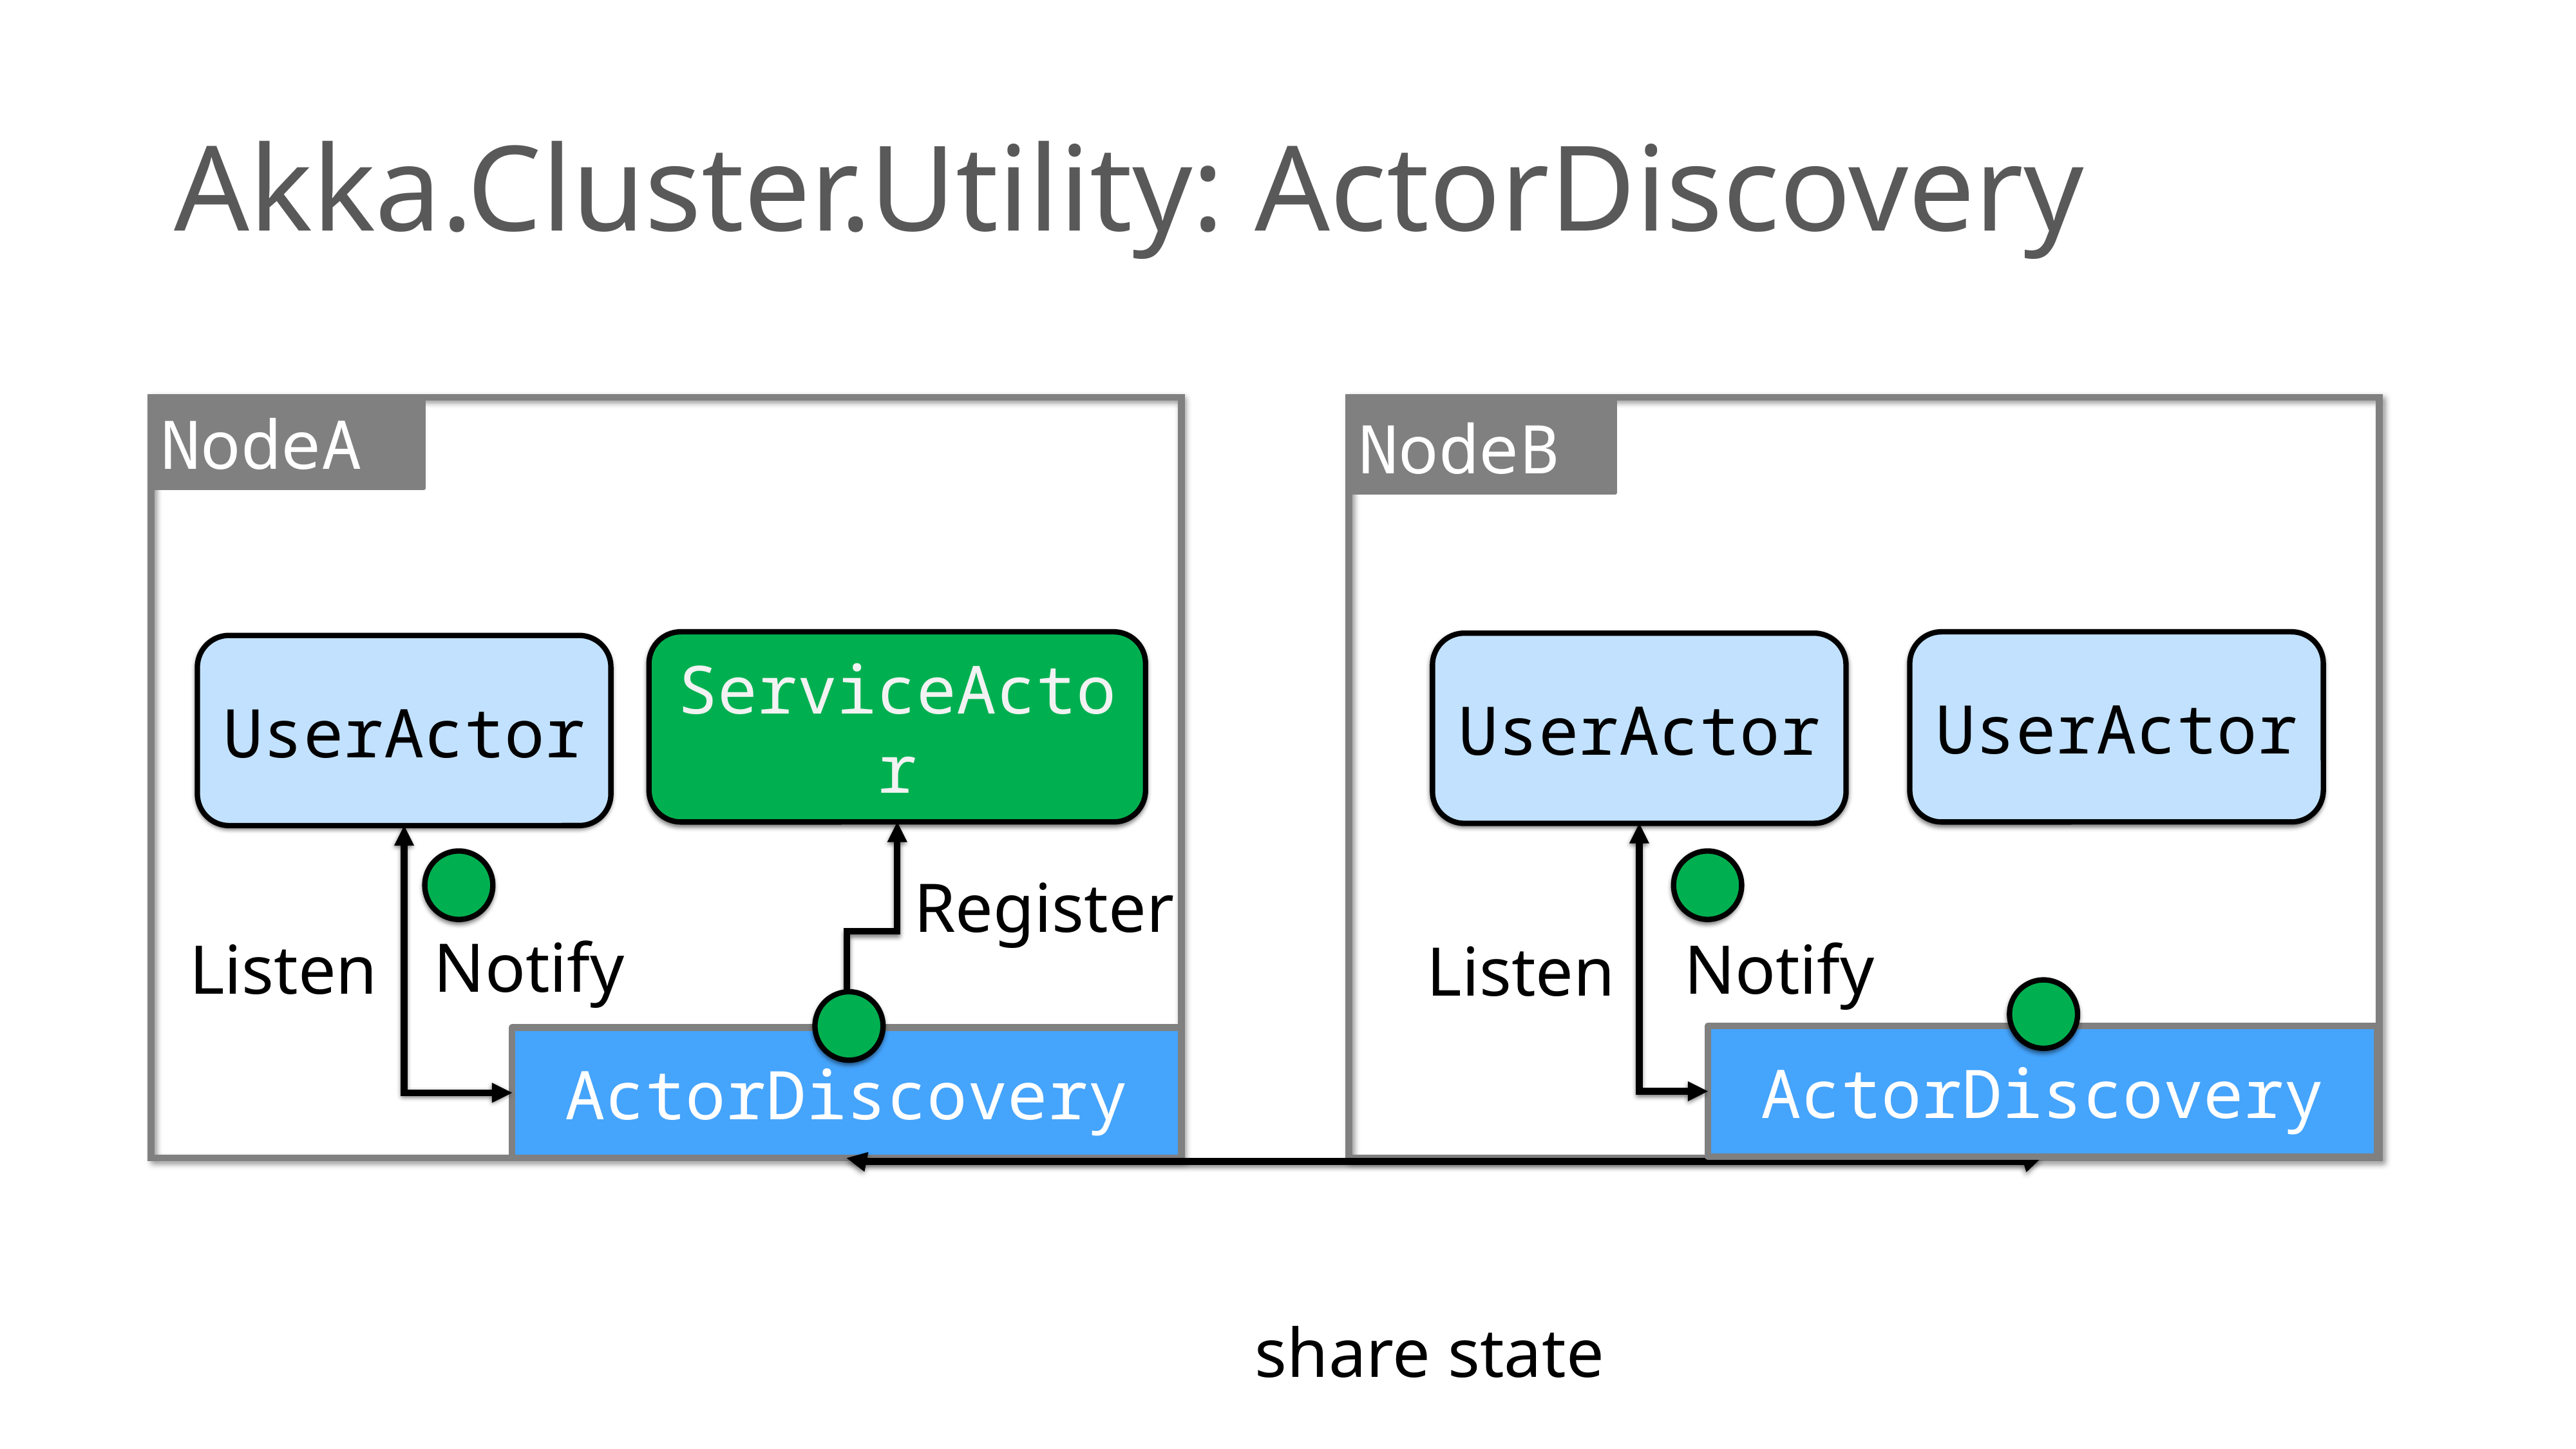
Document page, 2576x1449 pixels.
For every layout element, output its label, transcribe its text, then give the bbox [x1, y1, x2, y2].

text_box Listen [1417, 923, 1444, 1014]
text_box ActorDiscovery [1707, 1026, 2378, 1157]
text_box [324, 905, 592, 1014]
text_box Notify [1674, 922, 1884, 1012]
text_box Register [904, 860, 1184, 951]
text_box NodeB [1349, 401, 1615, 493]
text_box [1539, 923, 1808, 992]
text_box UserActor [1446, 633, 1846, 824]
text_box [1673, 851, 1742, 920]
text_box [1349, 397, 2380, 1159]
text_box Listen [1446, 923, 1625, 1014]
text_box ActorDiscovery [512, 1027, 1182, 1159]
text_box share state [1245, 1305, 1444, 1396]
text_box UserActor [1432, 640, 1444, 816]
text_box ServiceActor [649, 632, 1146, 822]
text_box [815, 991, 884, 1061]
text_box [424, 851, 493, 905]
text_box [151, 397, 1182, 1159]
text_box NodeA [151, 397, 424, 489]
text_box [2009, 980, 2078, 1048]
text_box Listen [180, 922, 324, 1012]
text_box Notify [592, 920, 634, 1010]
text_box share state [1446, 1305, 1615, 1396]
text_box UserActor [197, 635, 611, 826]
text_box Akka.Cluster.Utility: ActorDiscovery [164, 108, 2094, 260]
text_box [767, 901, 977, 952]
text_box UserActor [1909, 632, 2324, 822]
